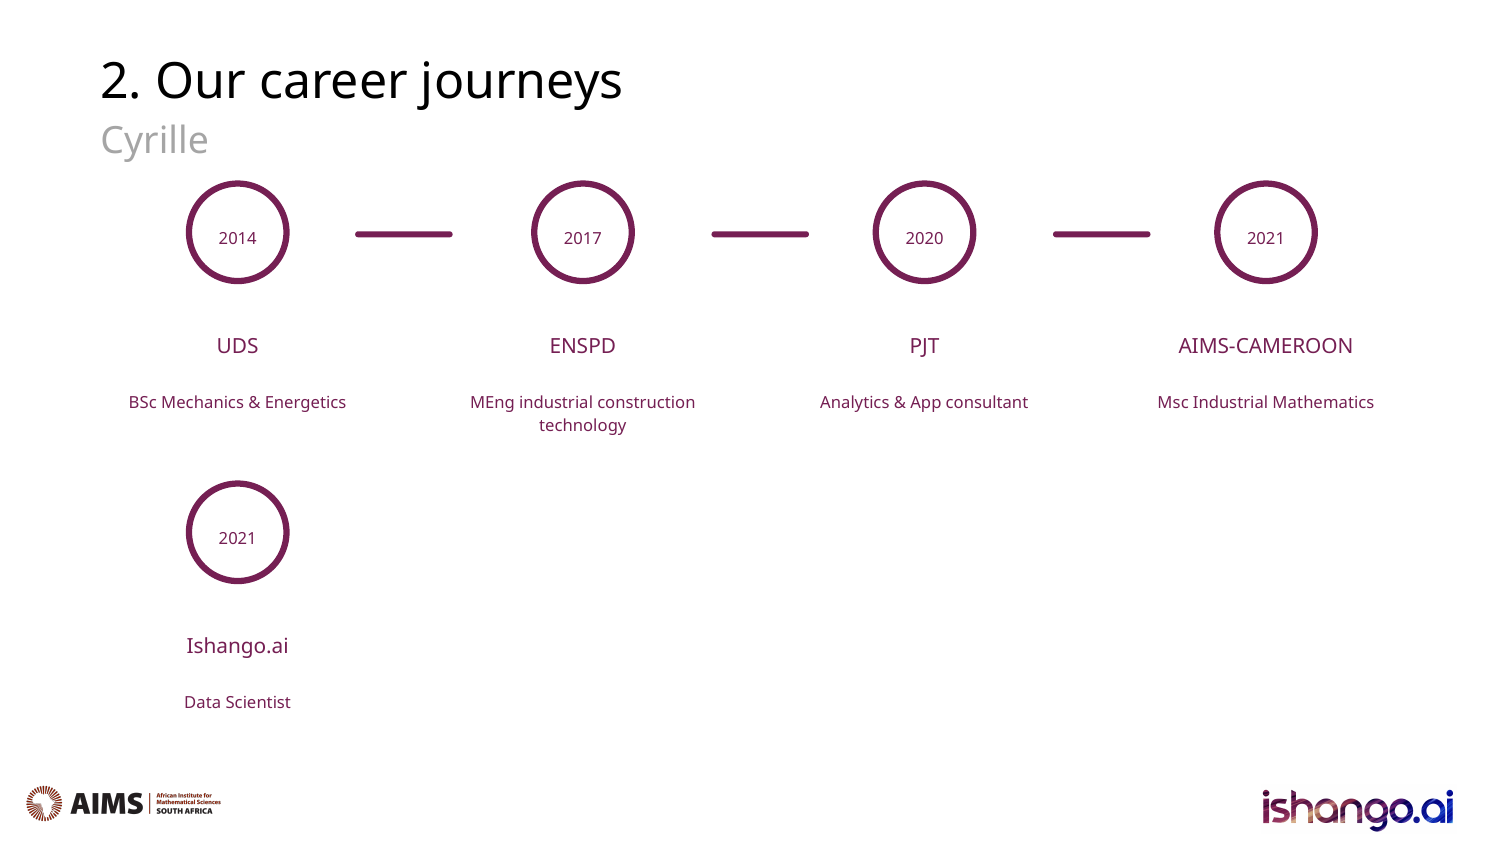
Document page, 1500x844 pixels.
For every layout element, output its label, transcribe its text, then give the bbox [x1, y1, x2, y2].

text_box [729, 231, 778, 238]
picture [25, 784, 221, 823]
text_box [93, 483, 382, 796]
picture [1261, 784, 1457, 834]
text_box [1125, 183, 1407, 496]
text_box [784, 183, 1065, 496]
text_box 2. Our career journeys Cyrille [100, 39, 1434, 161]
text_box [386, 231, 437, 238]
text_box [93, 183, 382, 483]
text_box [1070, 231, 1120, 238]
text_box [442, 183, 724, 496]
